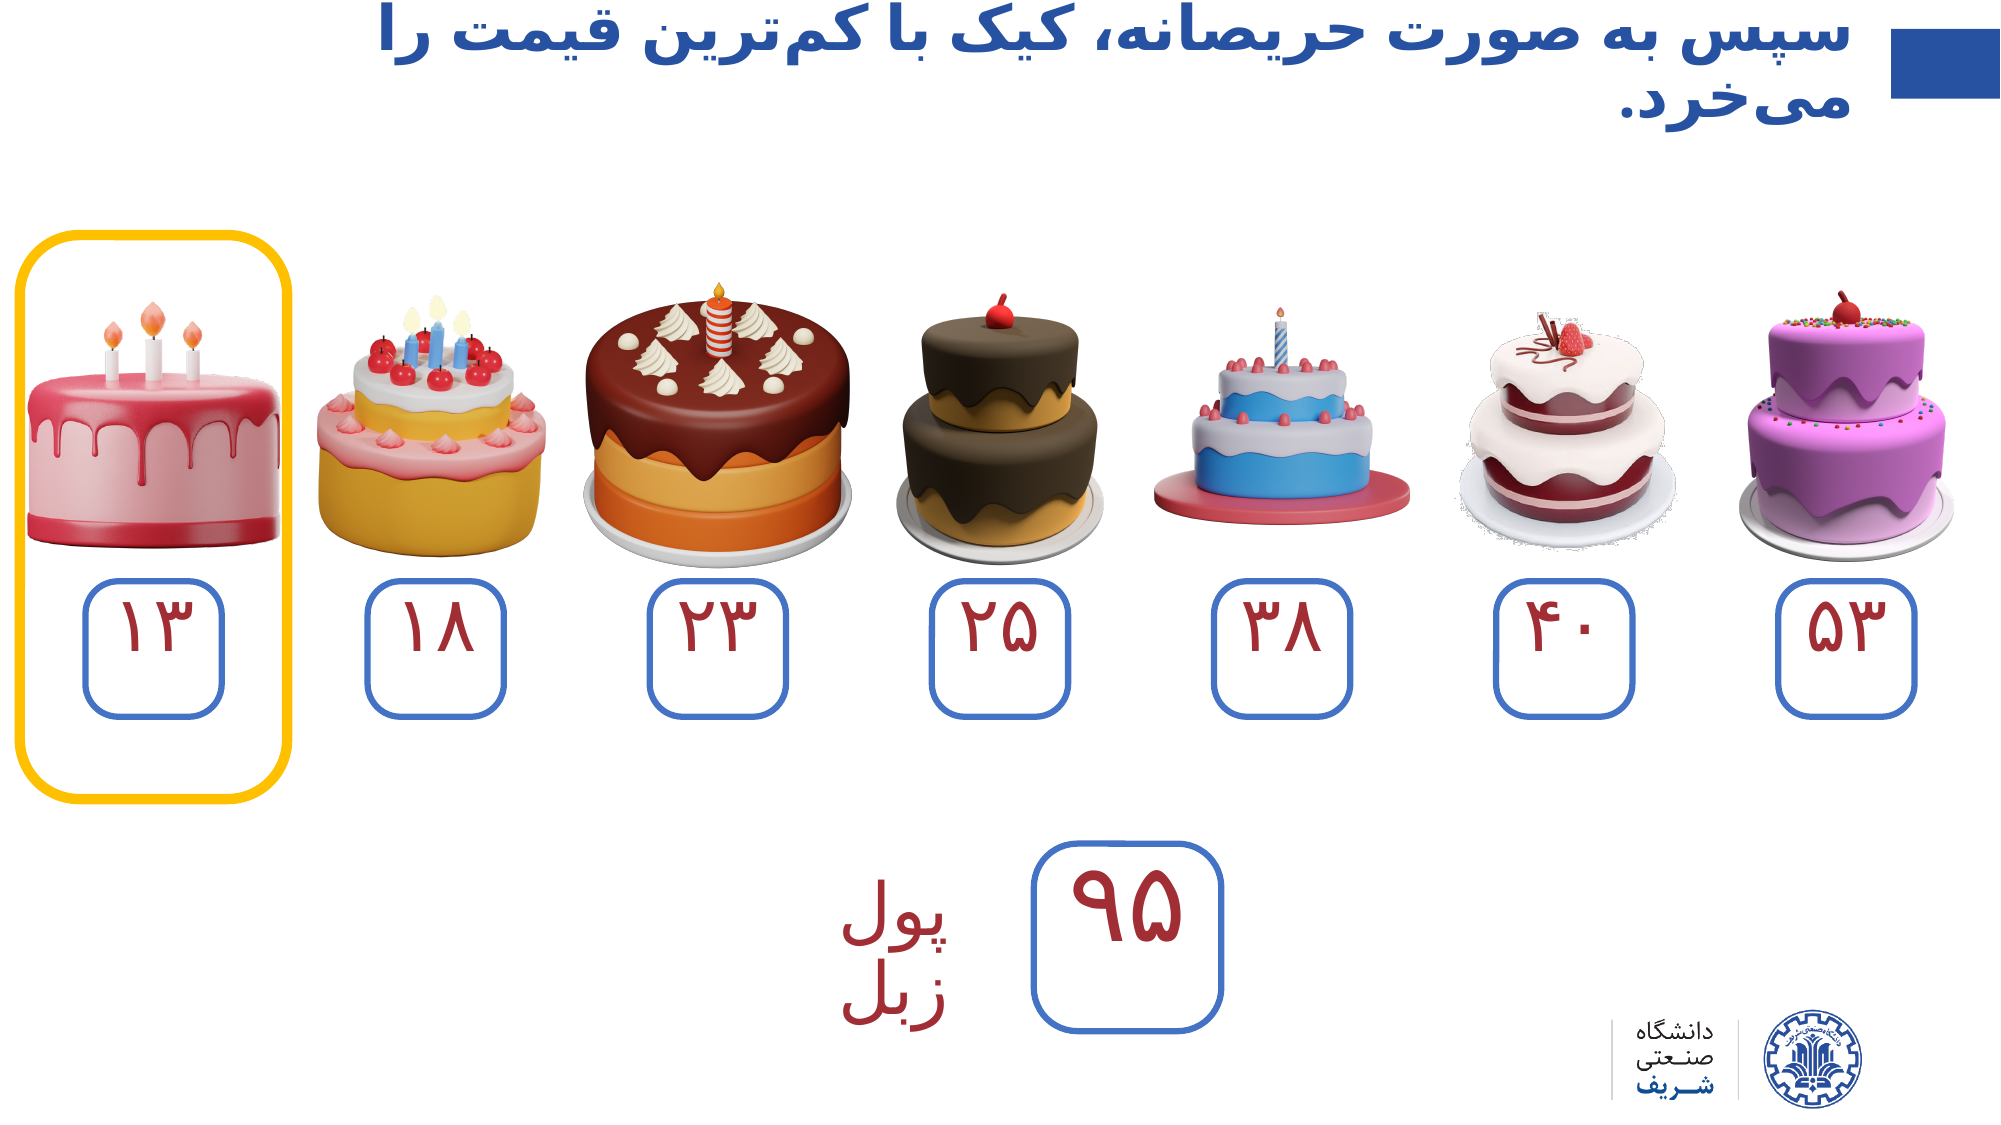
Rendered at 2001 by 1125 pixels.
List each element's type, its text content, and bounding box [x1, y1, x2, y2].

picture [1609, 1009, 1863, 1109]
text_box ۳۸ [1213, 581, 1351, 717]
text_box ۴۰ [1496, 581, 1633, 717]
list پول زبل [775, 864, 1012, 1011]
text_box [19, 573, 288, 800]
text_box ۲۵ [931, 581, 1069, 717]
picture [7, 280, 1993, 573]
text_box ۹۵ [1033, 843, 1222, 1032]
text_box ۲۳ [649, 581, 786, 717]
text_box ۱۸ [367, 581, 504, 717]
list سپس به صورت حریصانه، کیک با کم‌ترین قیمت را می‌خرد. [136, 6, 1863, 121]
text_box ۵۳ [1778, 581, 1915, 717]
text_box [21, 235, 286, 280]
